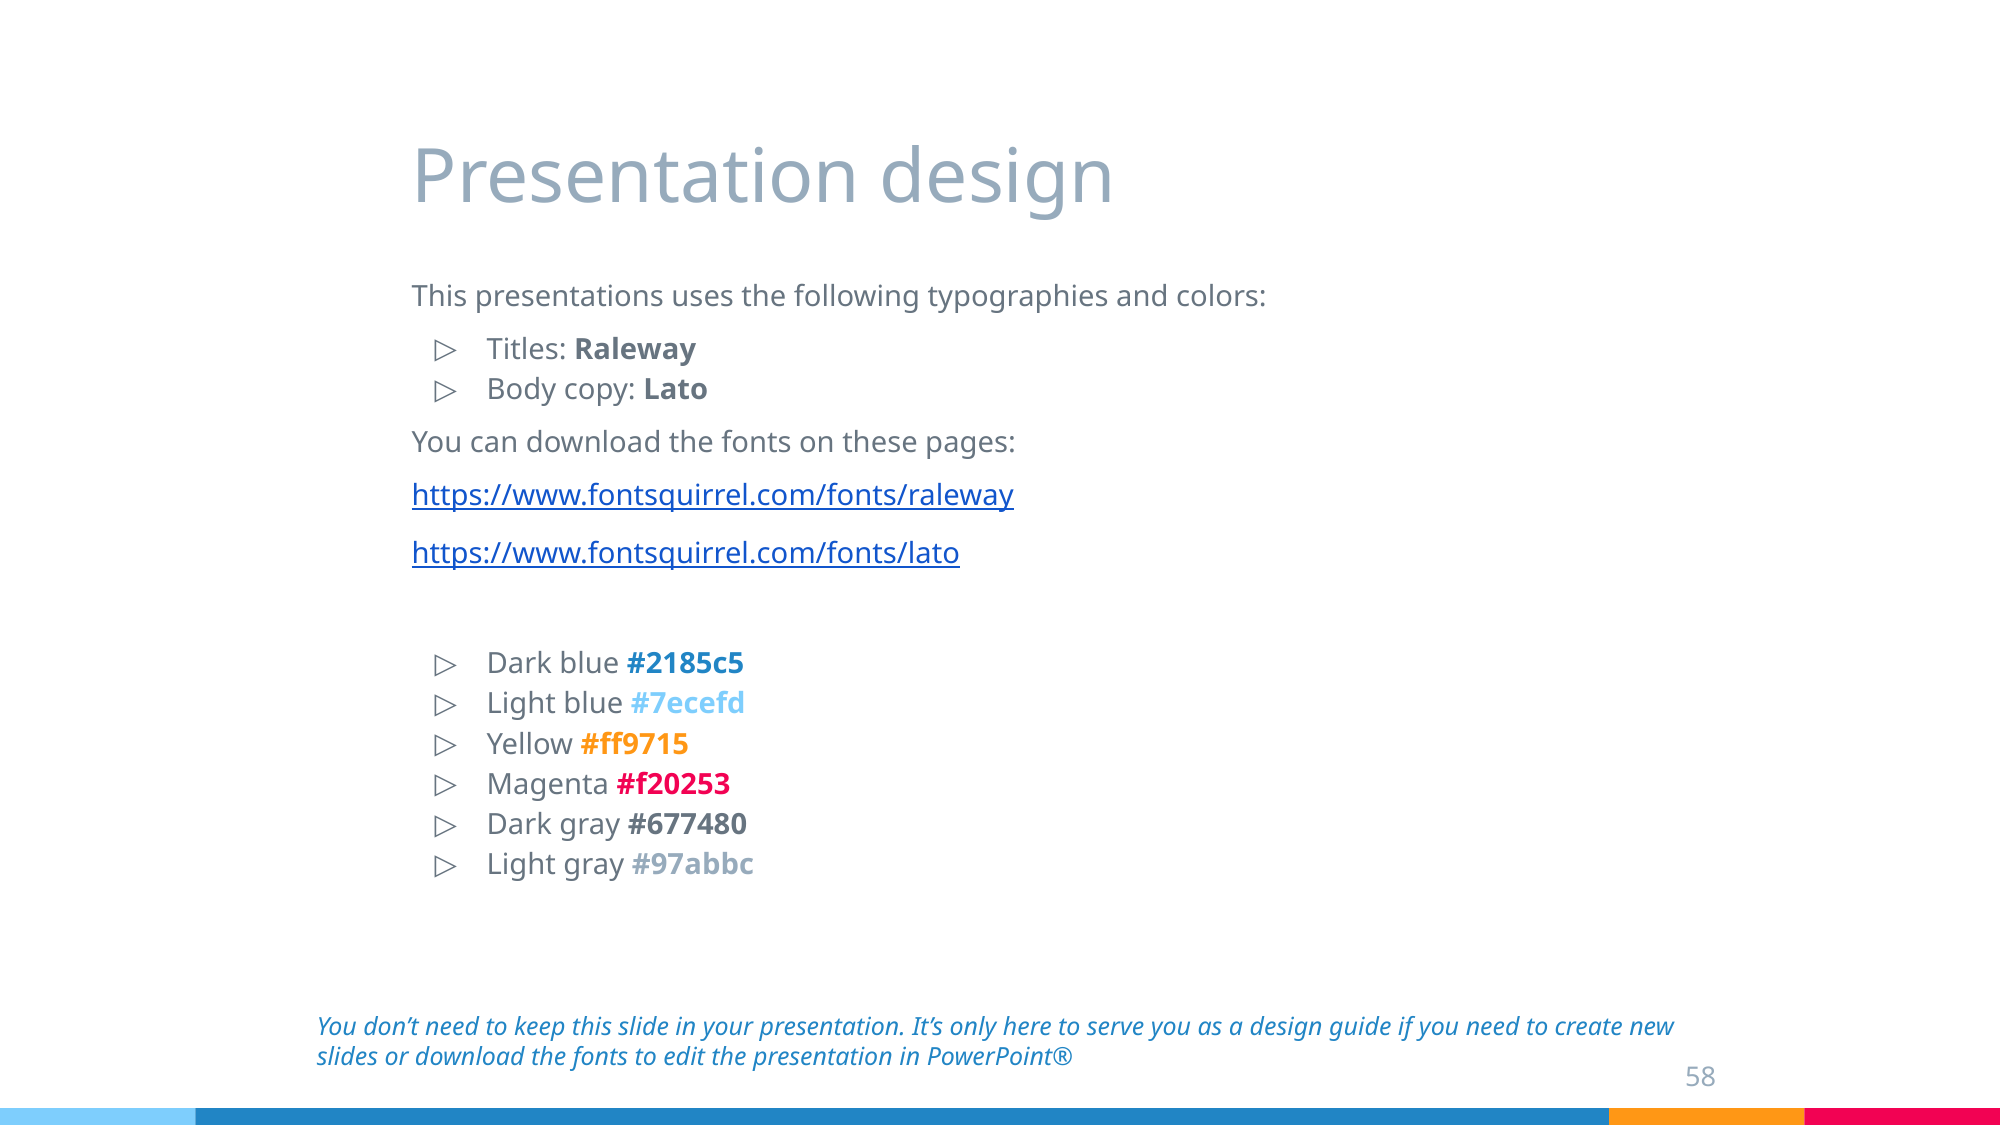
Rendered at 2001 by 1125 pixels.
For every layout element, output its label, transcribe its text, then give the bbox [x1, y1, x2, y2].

list This presentations uses the following typographies and colors: Titles: Raleway Body copy: Lato You can download the fonts on these pages: https://www.fontsquirrel.com/fonts/raleway https://www.fontsquirrel.com/fonts/lato Dark blue #2185c5 Light blue #7ecefd Yellow #ff9715 Magenta #f20253 Dark gray #677480 Light gray #97abbc [396, 262, 1457, 945]
text_box You don’t need to keep this slide in your presentation. It’s only here to serve you as a design guide if you need to create new slides or download the fonts to edit the presentation in PowerPoint® [301, 995, 1701, 1114]
slide_number 58 [1641, 1043, 1732, 1113]
title Presentation design [396, 45, 1457, 233]
